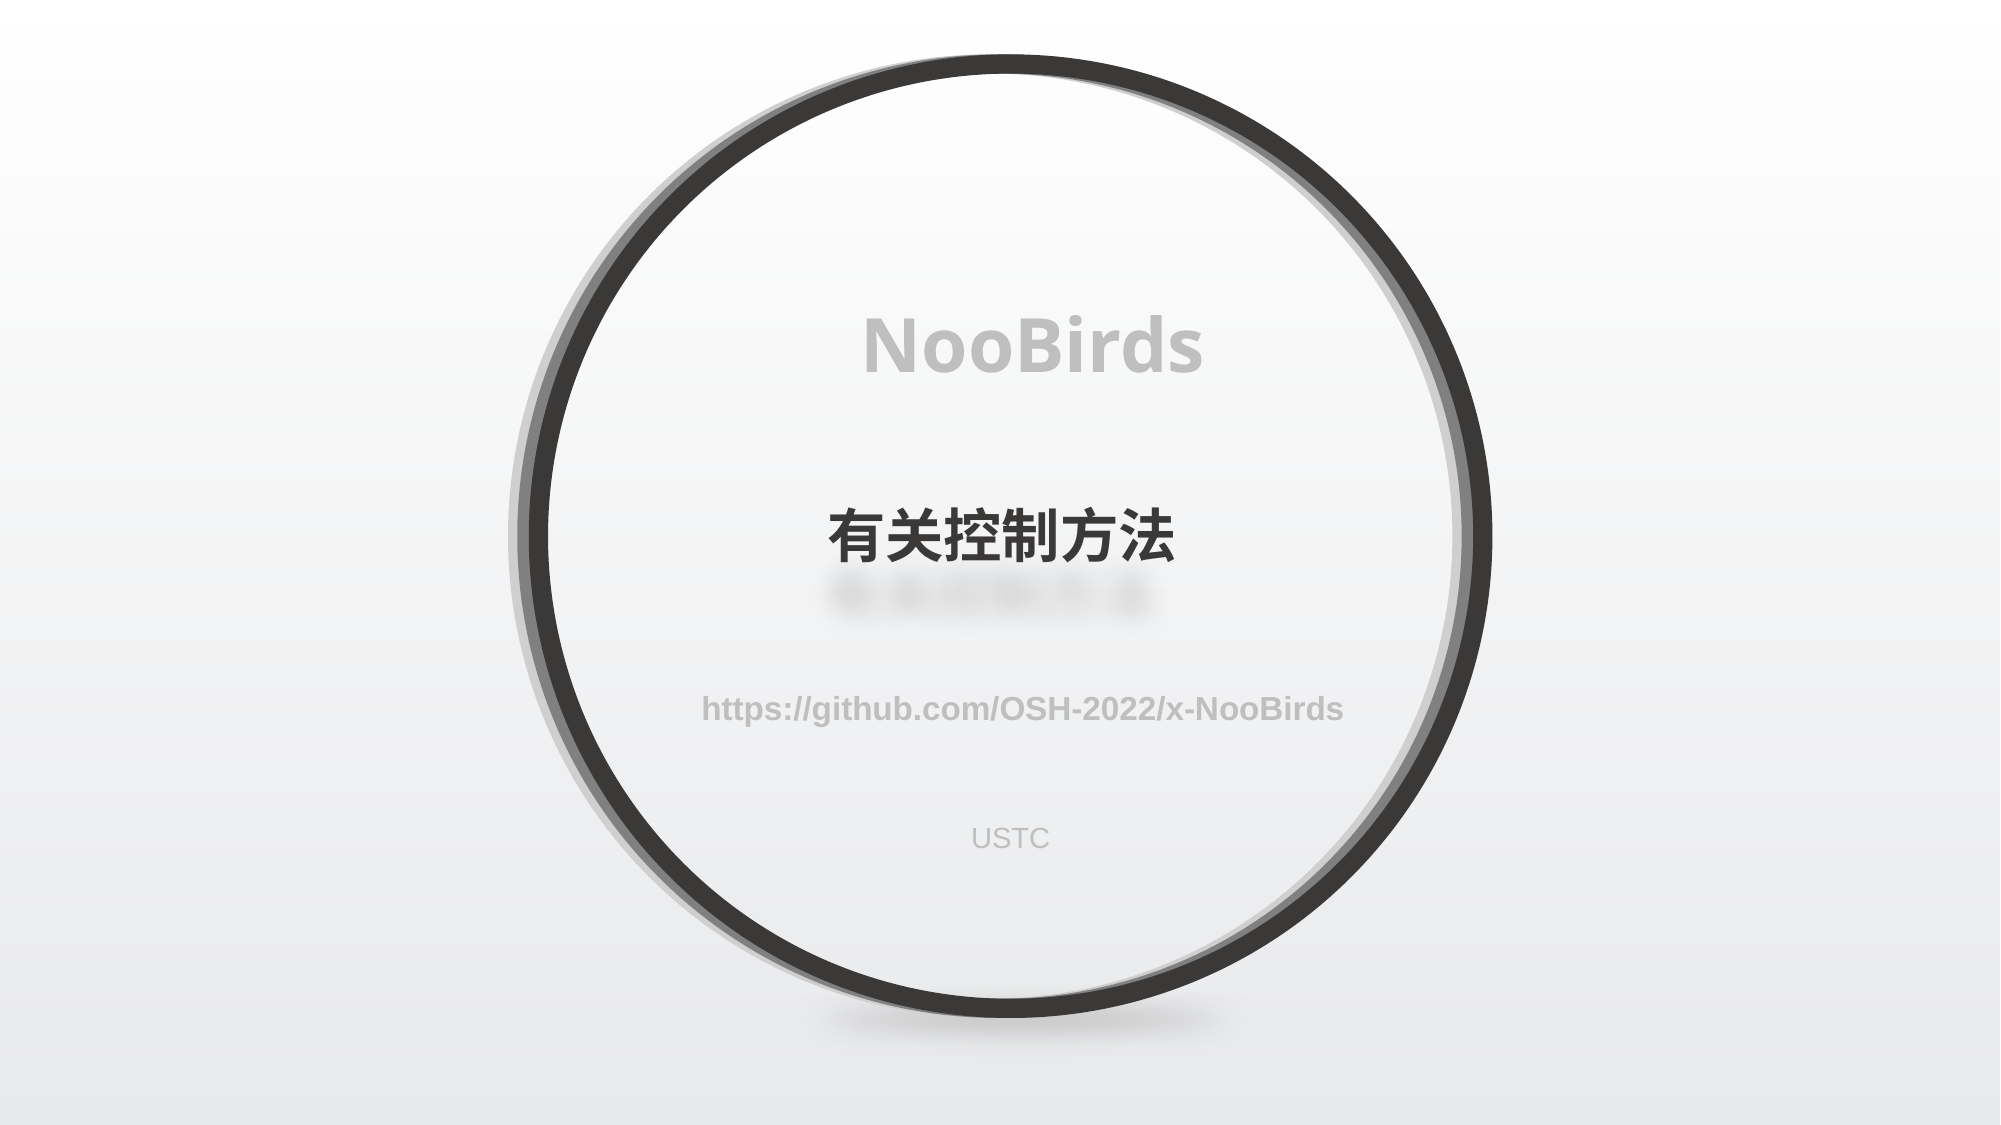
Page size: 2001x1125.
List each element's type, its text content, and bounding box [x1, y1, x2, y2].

text_box https://github.com/OSH-2022/x-NooBirds [686, 680, 1360, 735]
text_box 有关控制方法 [812, 491, 1192, 577]
text_box USTC [956, 811, 1066, 862]
text_box NooBirds [845, 290, 1285, 396]
text_box [516, 64, 954, 1008]
text_box [537, 62, 1484, 1010]
text_box [525, 64, 974, 1009]
